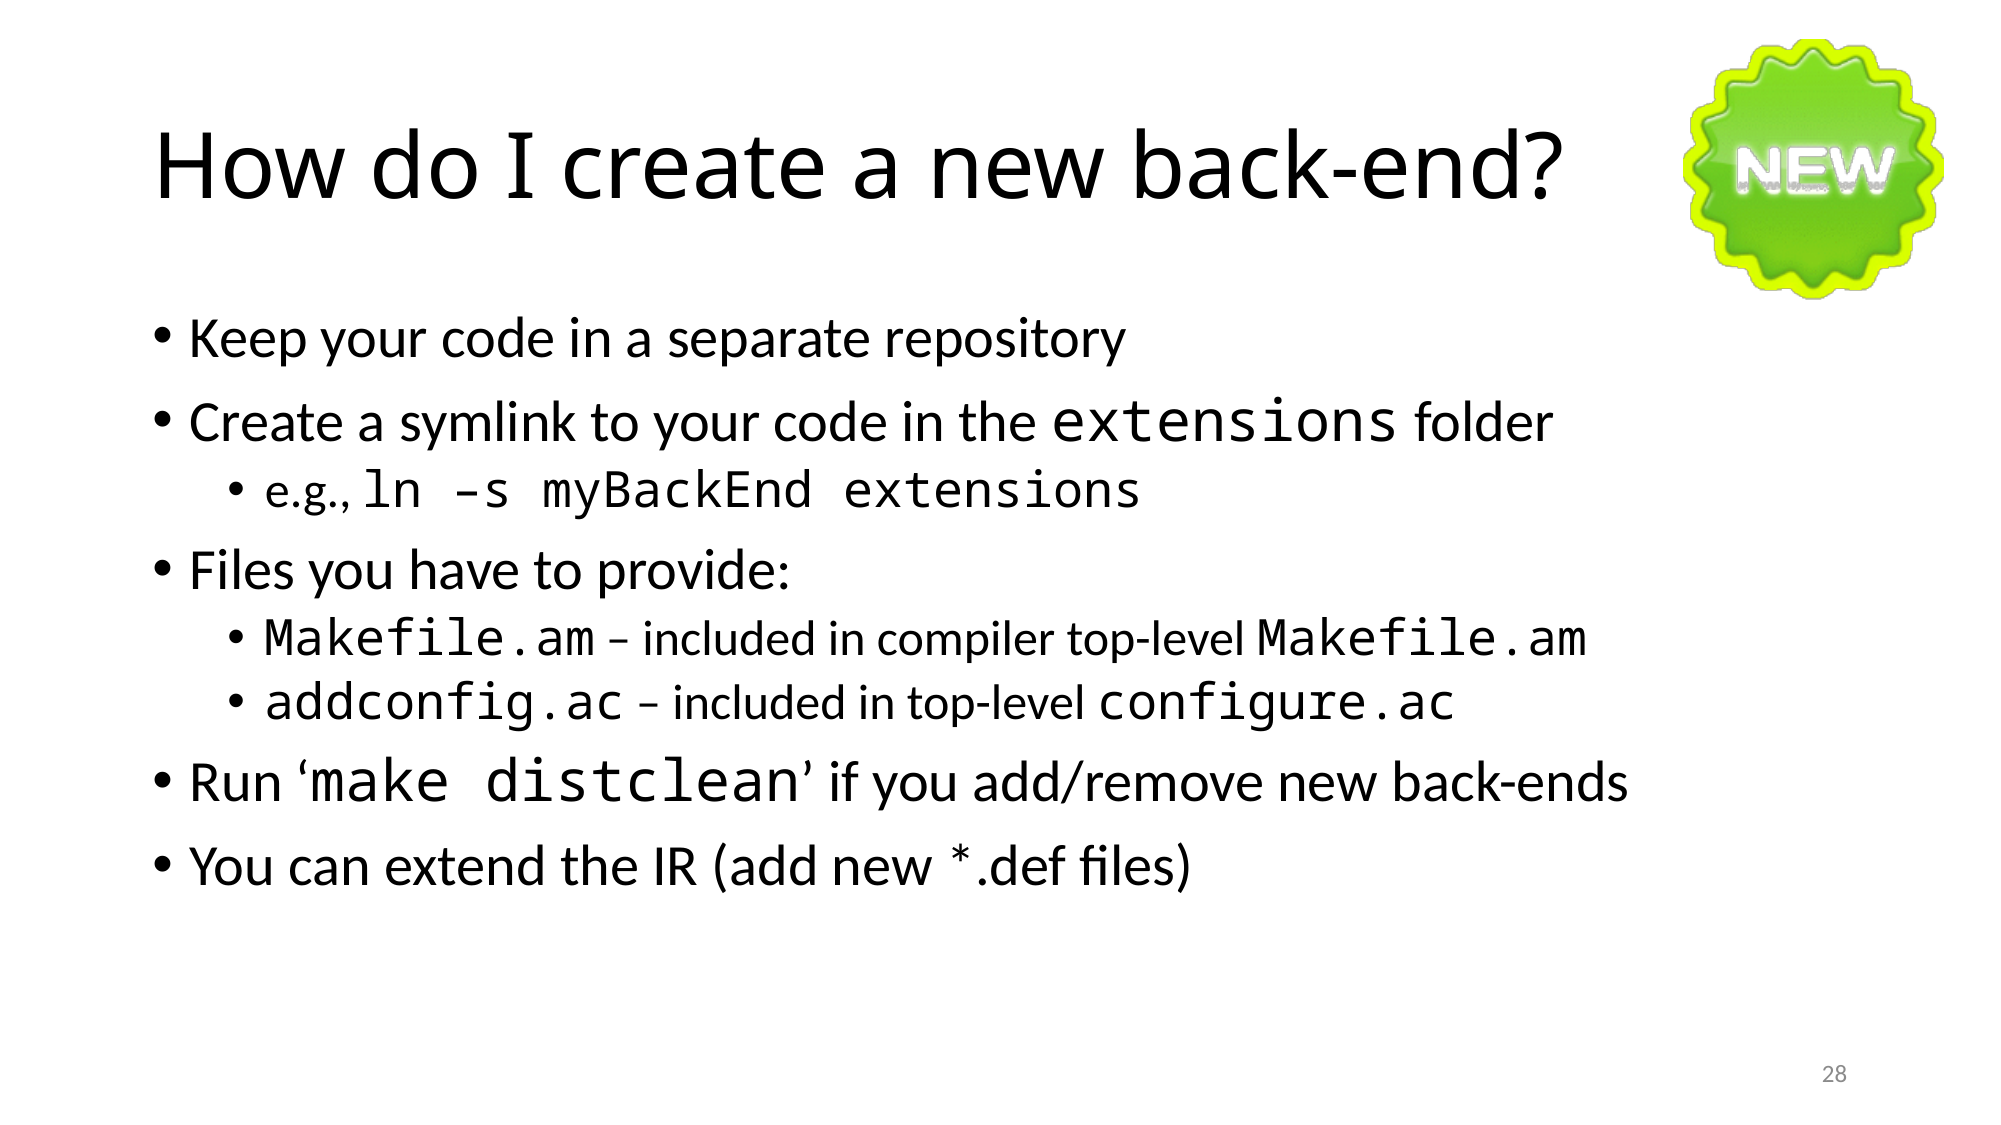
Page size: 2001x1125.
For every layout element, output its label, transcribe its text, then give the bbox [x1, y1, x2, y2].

picture [1683, 39, 1944, 300]
list Keep your code in a separate repository Create a symlink to your code in the extensions folder e.g., ln –s myBackEnd extensions Files you have to provide: Makefile.am – included in compiler top-level Makefile.am addconfig.ac – included in top-level configure.ac Run ‘make distclean’ if you add/remove new back-ends You can extend the IR (add new *.def files) [137, 299, 1863, 1014]
title How do I create a new back-end? [137, 59, 1683, 278]
slide_number 28 [1412, 1042, 1863, 1103]
